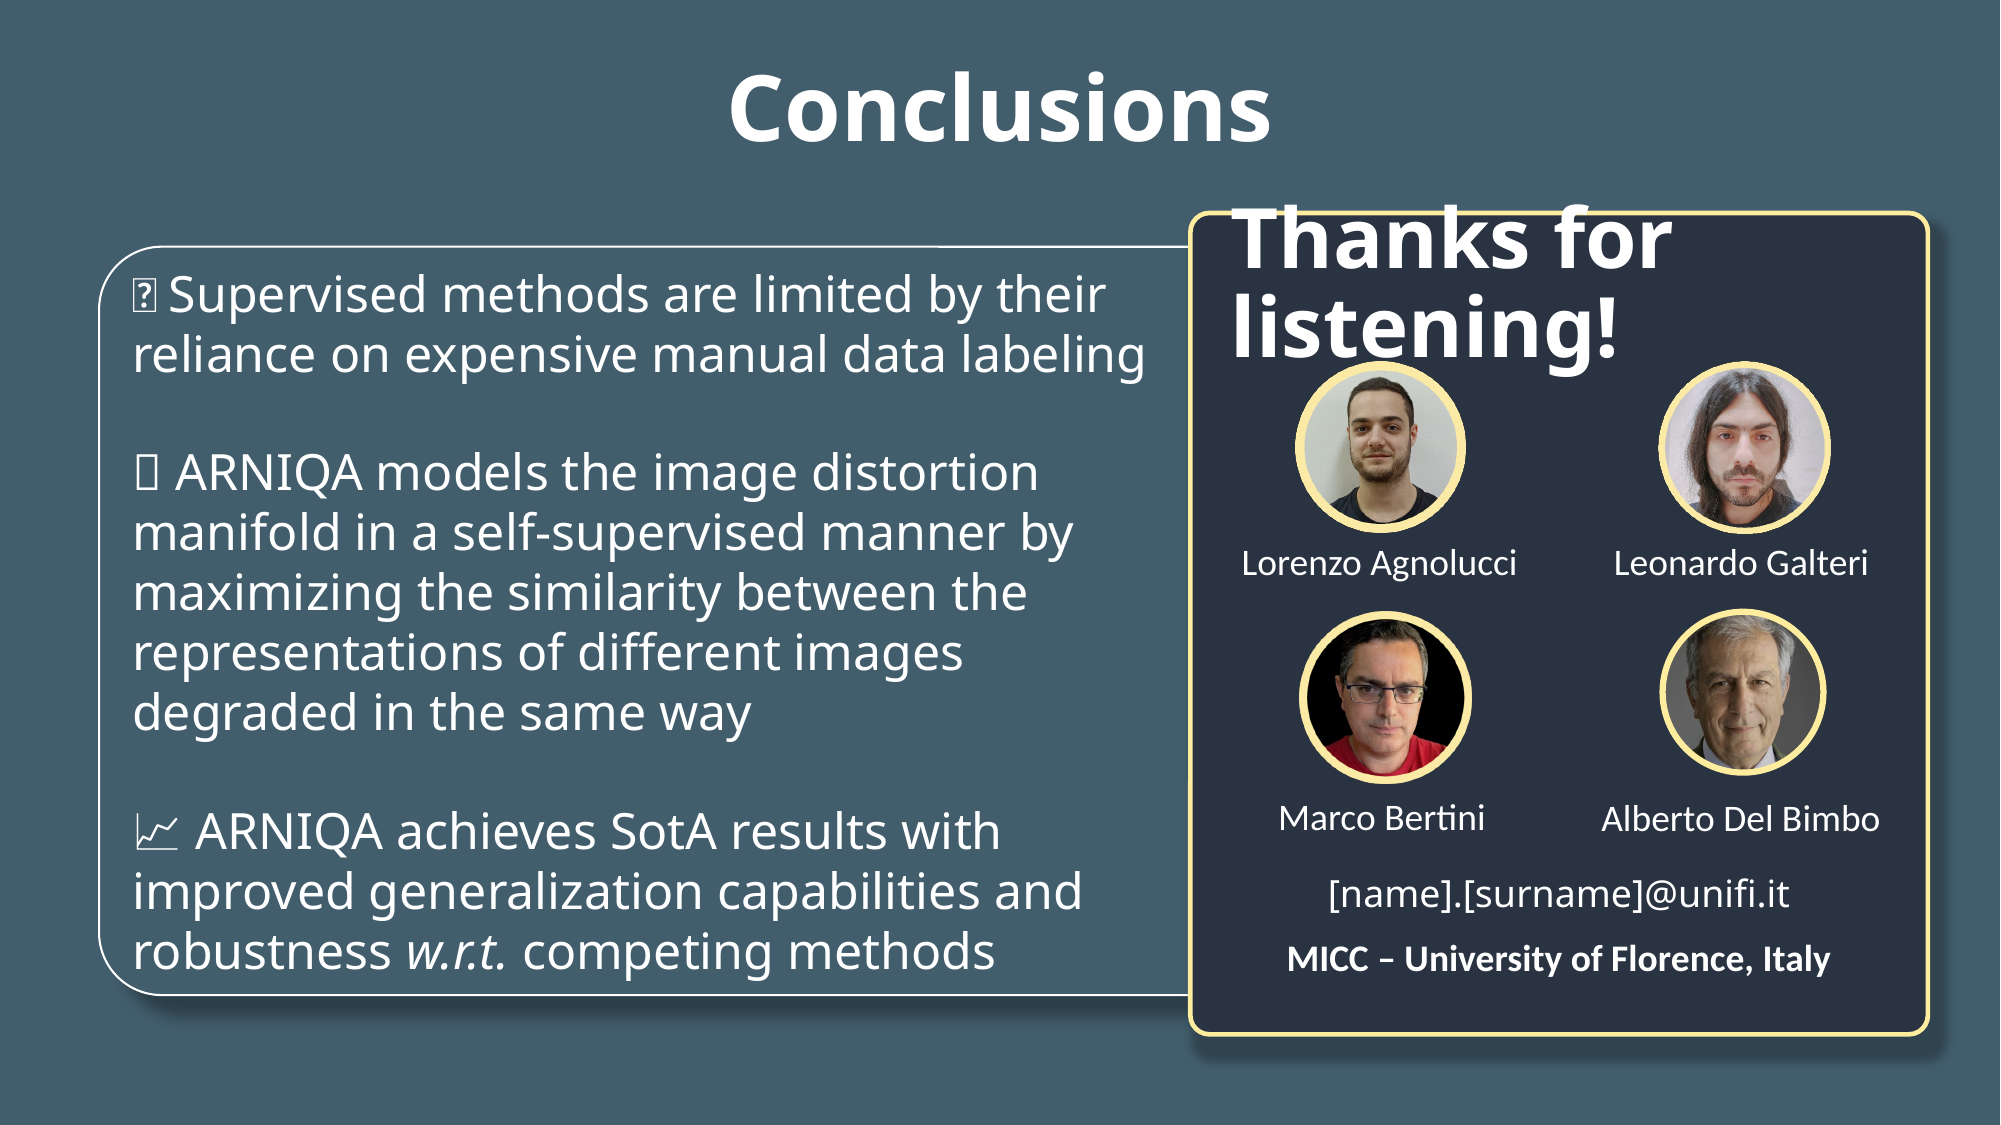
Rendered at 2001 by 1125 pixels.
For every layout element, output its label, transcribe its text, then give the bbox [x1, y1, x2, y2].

picture [1658, 361, 1831, 534]
text_box ❌ Supervised methods are limited by their reliance on expensive manual data labeling 💡 ARNIQA models the image distortion manifold in a self-supervised manner by maximizing the similarity between the representations of different images degraded in the same way 📈 ARNIQA achieves SotA results with improved generalization capabilities and robustness w.r.t. competing methods [98, 245, 1186, 997]
title Conclusions [137, 2, 1863, 221]
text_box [1263, 611, 1504, 847]
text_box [1586, 611, 1900, 847]
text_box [1190, 212, 1928, 1035]
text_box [1226, 361, 1540, 592]
